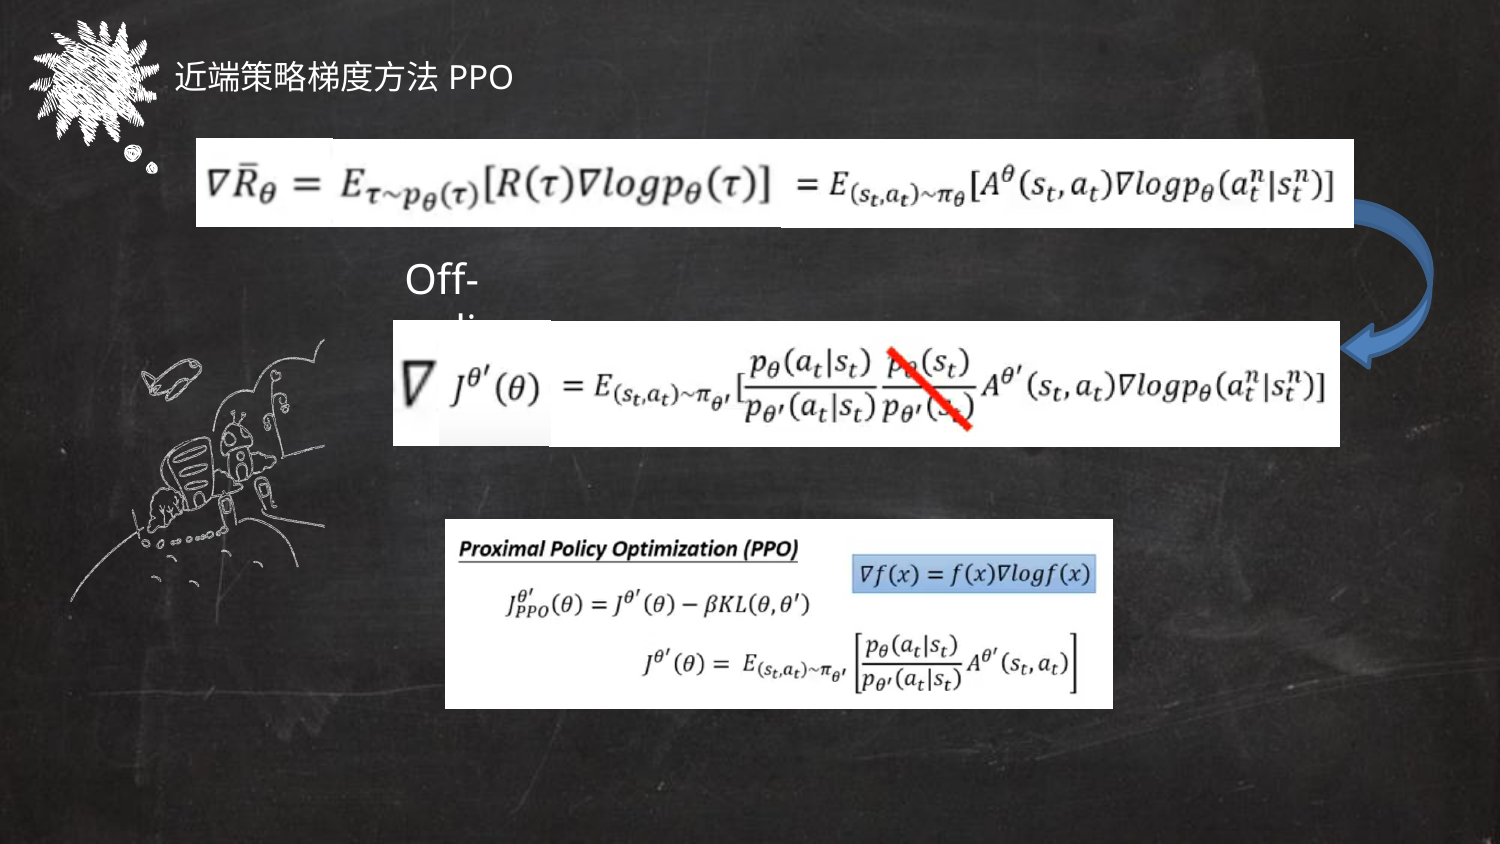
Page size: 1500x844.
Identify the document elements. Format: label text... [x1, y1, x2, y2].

text_box Off-policy [389, 246, 590, 319]
text_box 近端策略梯度方法PPO [163, 49, 621, 104]
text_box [29, 19, 160, 174]
picture [0, 0, 1500, 844]
text_box [1345, 199, 1434, 370]
